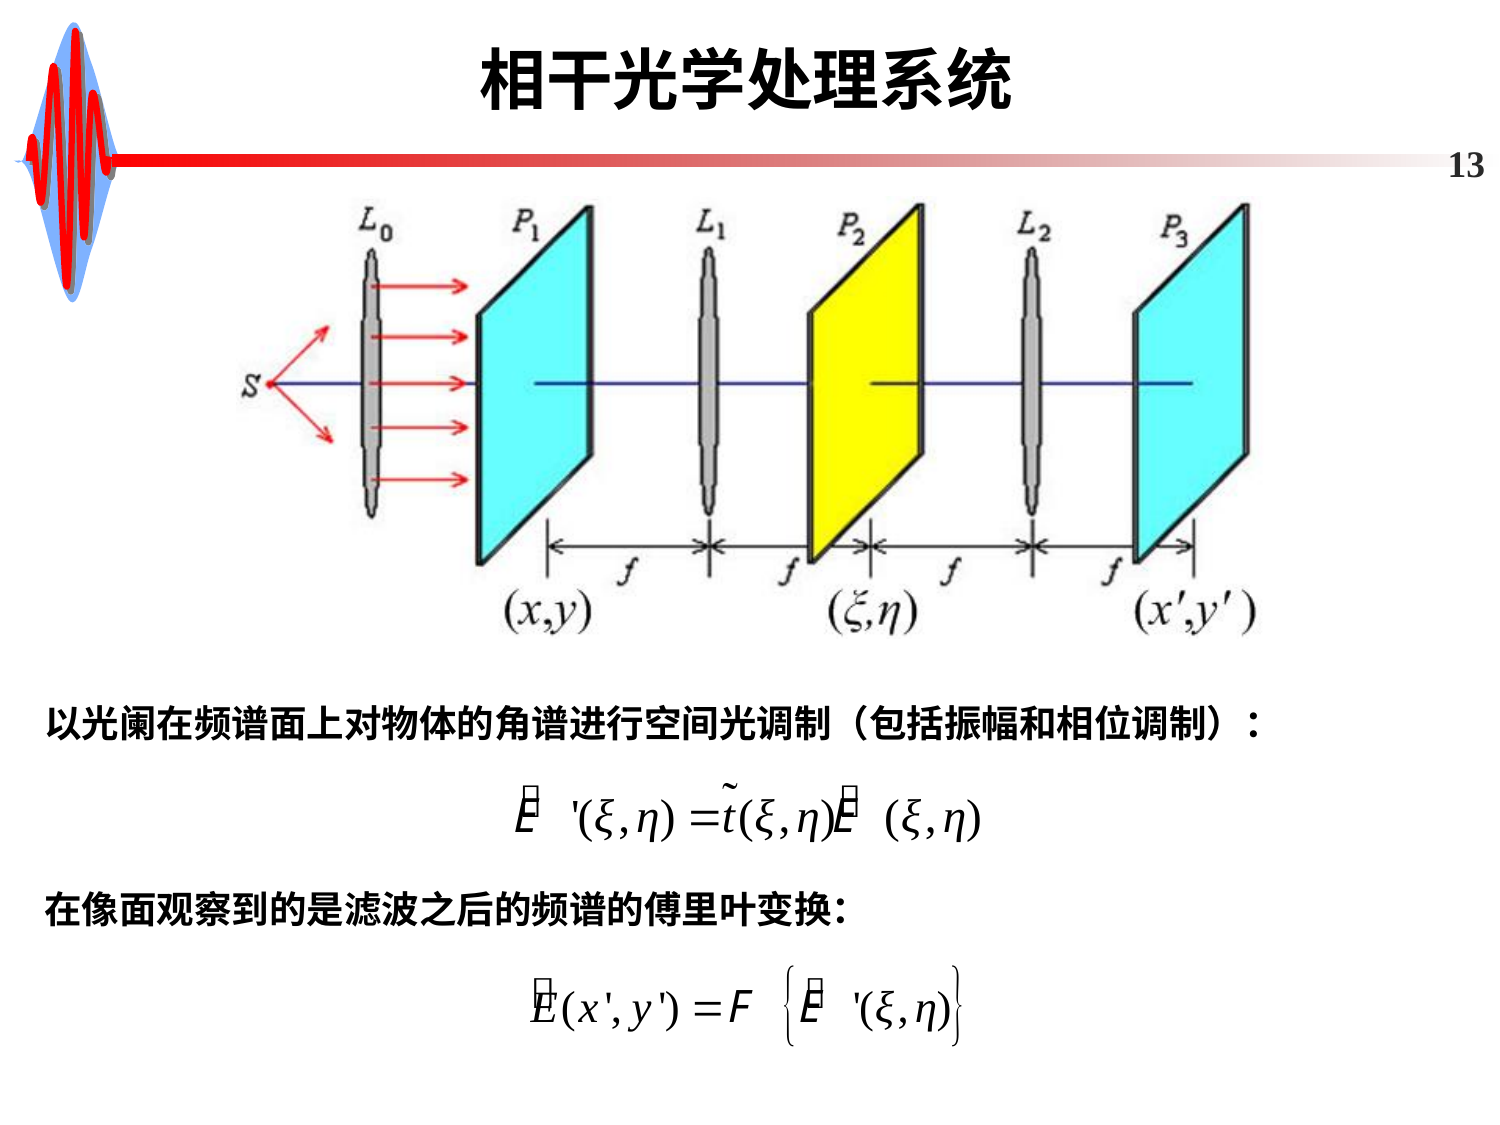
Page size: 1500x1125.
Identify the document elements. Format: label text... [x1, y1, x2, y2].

title 相干光学处理系统 [159, 19, 1334, 137]
slide_number 13 [1370, 145, 1500, 181]
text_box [511, 777, 989, 853]
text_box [522, 965, 978, 1056]
text_box 在像面观察到的是滤波之后的频谱的傅里叶变换： [29, 878, 1471, 939]
text_box 以光阑在频谱面上对物体的角谱进行空间光调制（包括振幅和相位调制）： [29, 692, 1471, 753]
picture [236, 195, 1264, 639]
